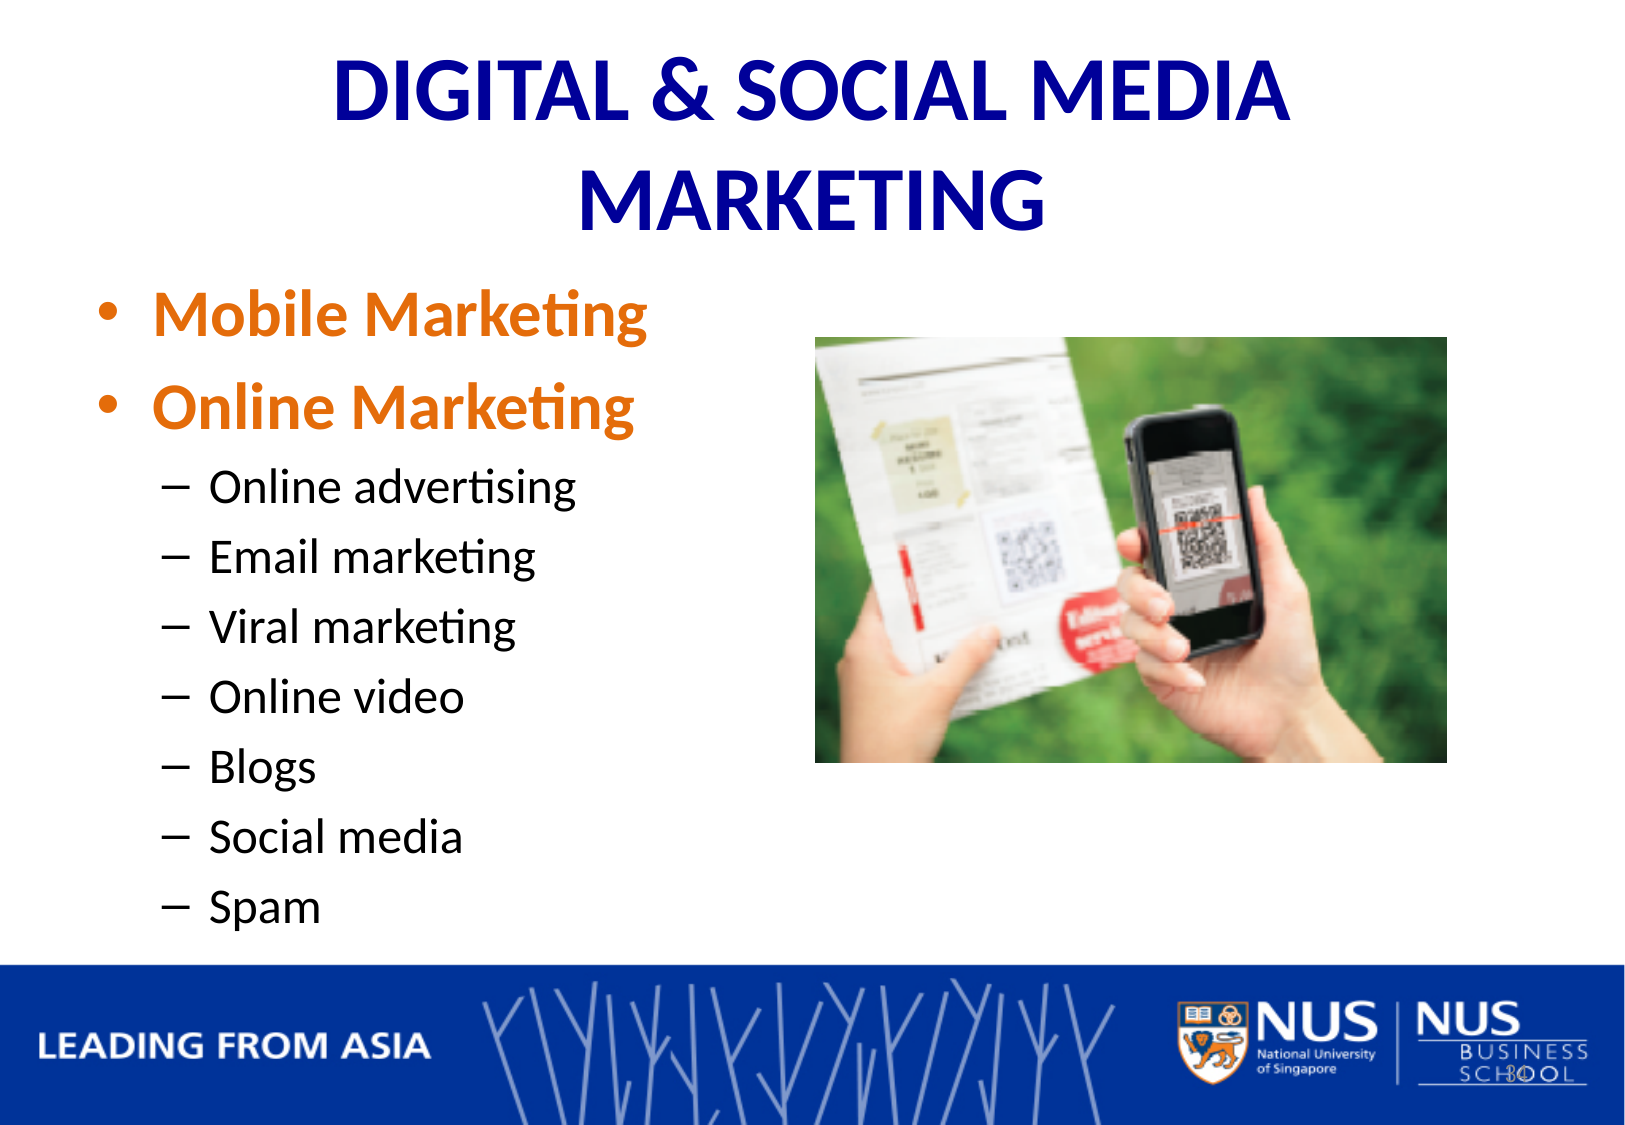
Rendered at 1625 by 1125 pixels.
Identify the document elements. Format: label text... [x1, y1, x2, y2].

title DIGITAL & SOCIAL MEDIA MARKETING [81, 45, 1544, 233]
slide_number 34 [1164, 1042, 1544, 1103]
list Mobile Marketing Online Marketing Online advertising Email marketing Viral marketing Online video Blogs Social media Spam [81, 262, 799, 1005]
picture [0, 0, 1625, 1125]
